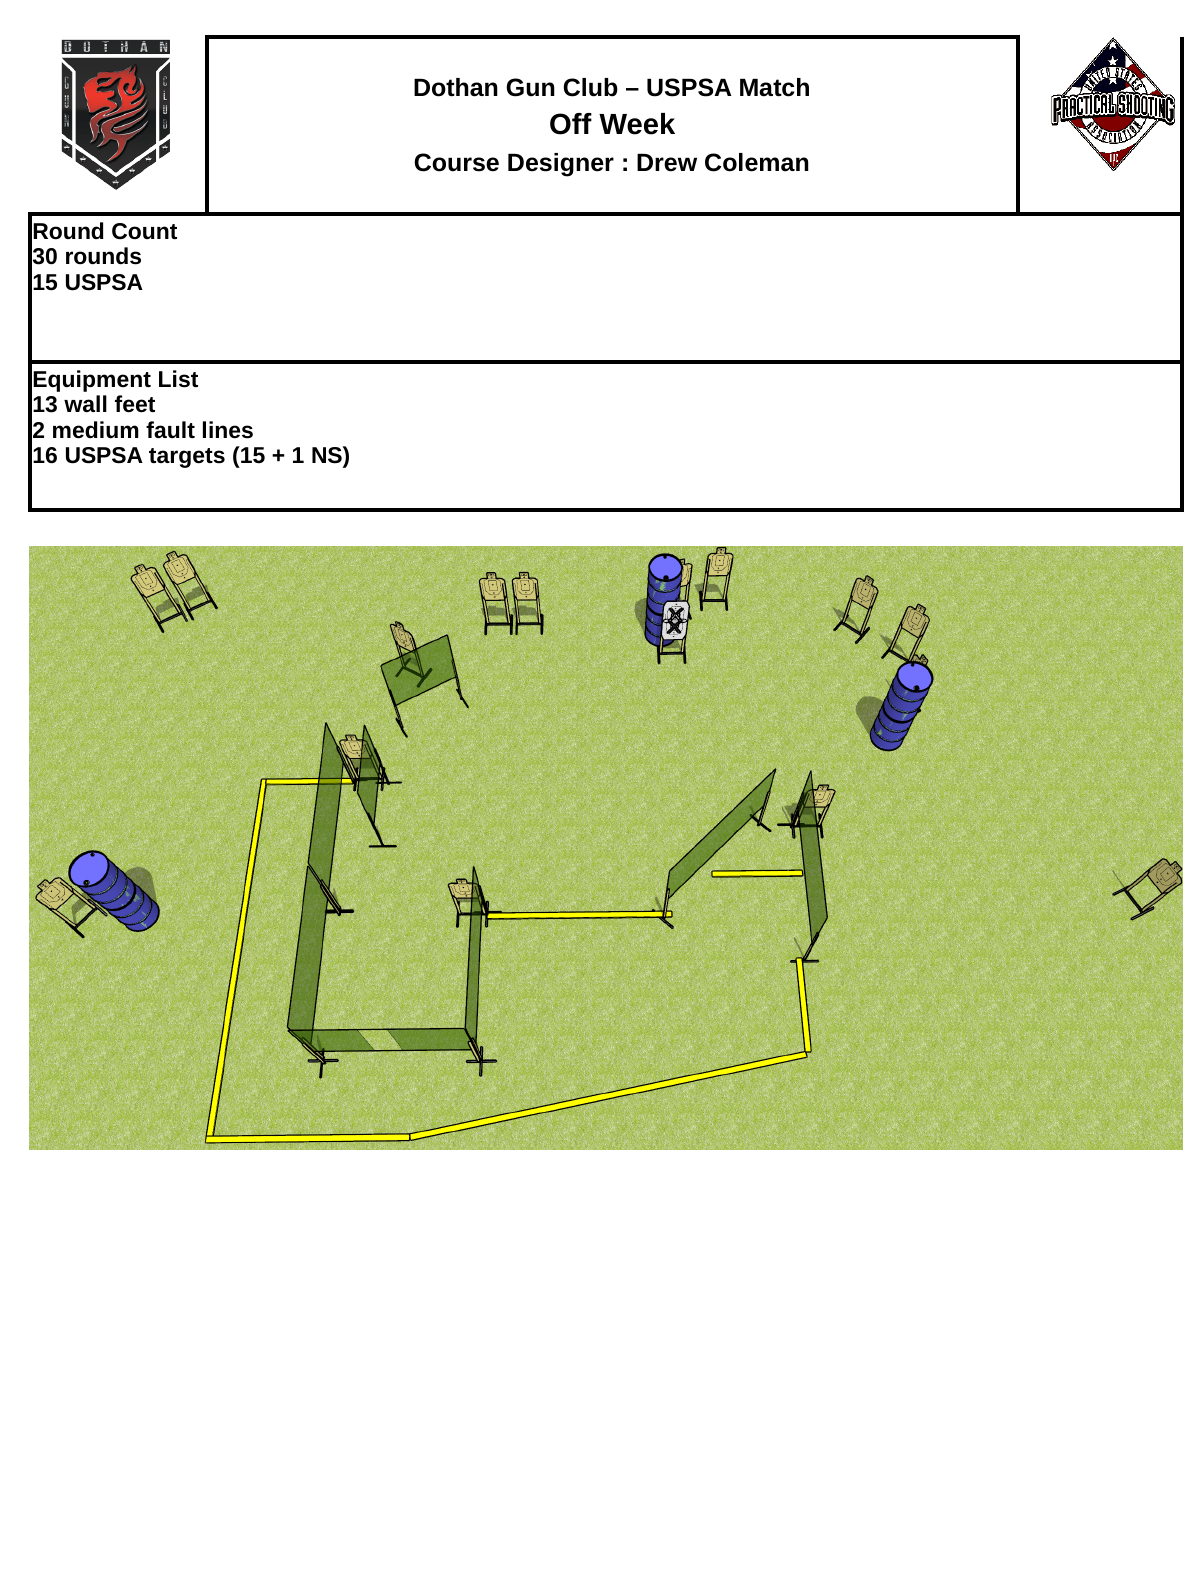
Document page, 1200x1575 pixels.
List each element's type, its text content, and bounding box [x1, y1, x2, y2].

table_header [30, 37, 205, 212]
picture [1044, 36, 1183, 175]
table_cell Round Count 30 rounds 15 USPSA [32, 216, 1180, 360]
table_header [1020, 37, 1180, 212]
picture [29, 545, 1183, 1151]
table_cell Equipment List 13 wall feet 2 medium fault lines 16 USPSA targets (15 + 1 NS) [32, 364, 1180, 508]
table_header Dothan Gun Club – USPSA Match Off Week Course Designer : Drew Coleman [209, 39, 1016, 212]
picture [58, 36, 173, 193]
